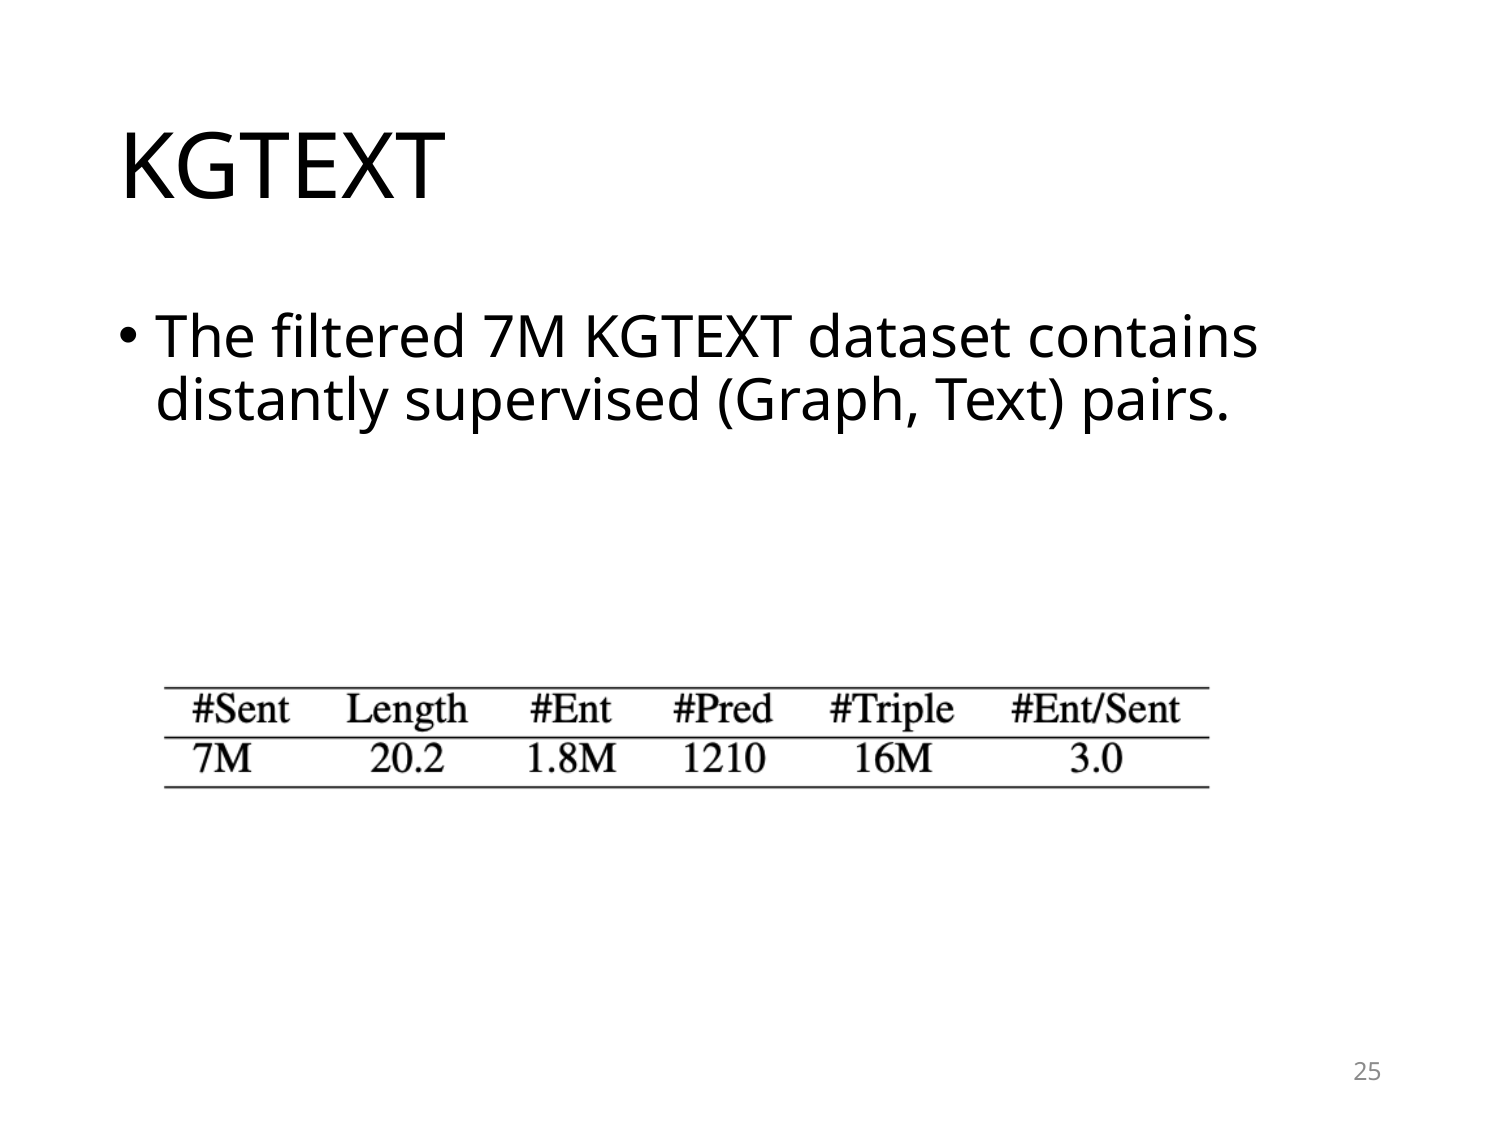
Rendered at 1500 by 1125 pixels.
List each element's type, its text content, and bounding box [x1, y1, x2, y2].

title KGTEXT [103, 59, 1397, 278]
picture [120, 656, 1229, 823]
slide_number 25 [1059, 1042, 1397, 1103]
list The filtered 7M KGTEXT dataset contains distantly supervised (Graph, Text) pairs. [103, 299, 1397, 1014]
